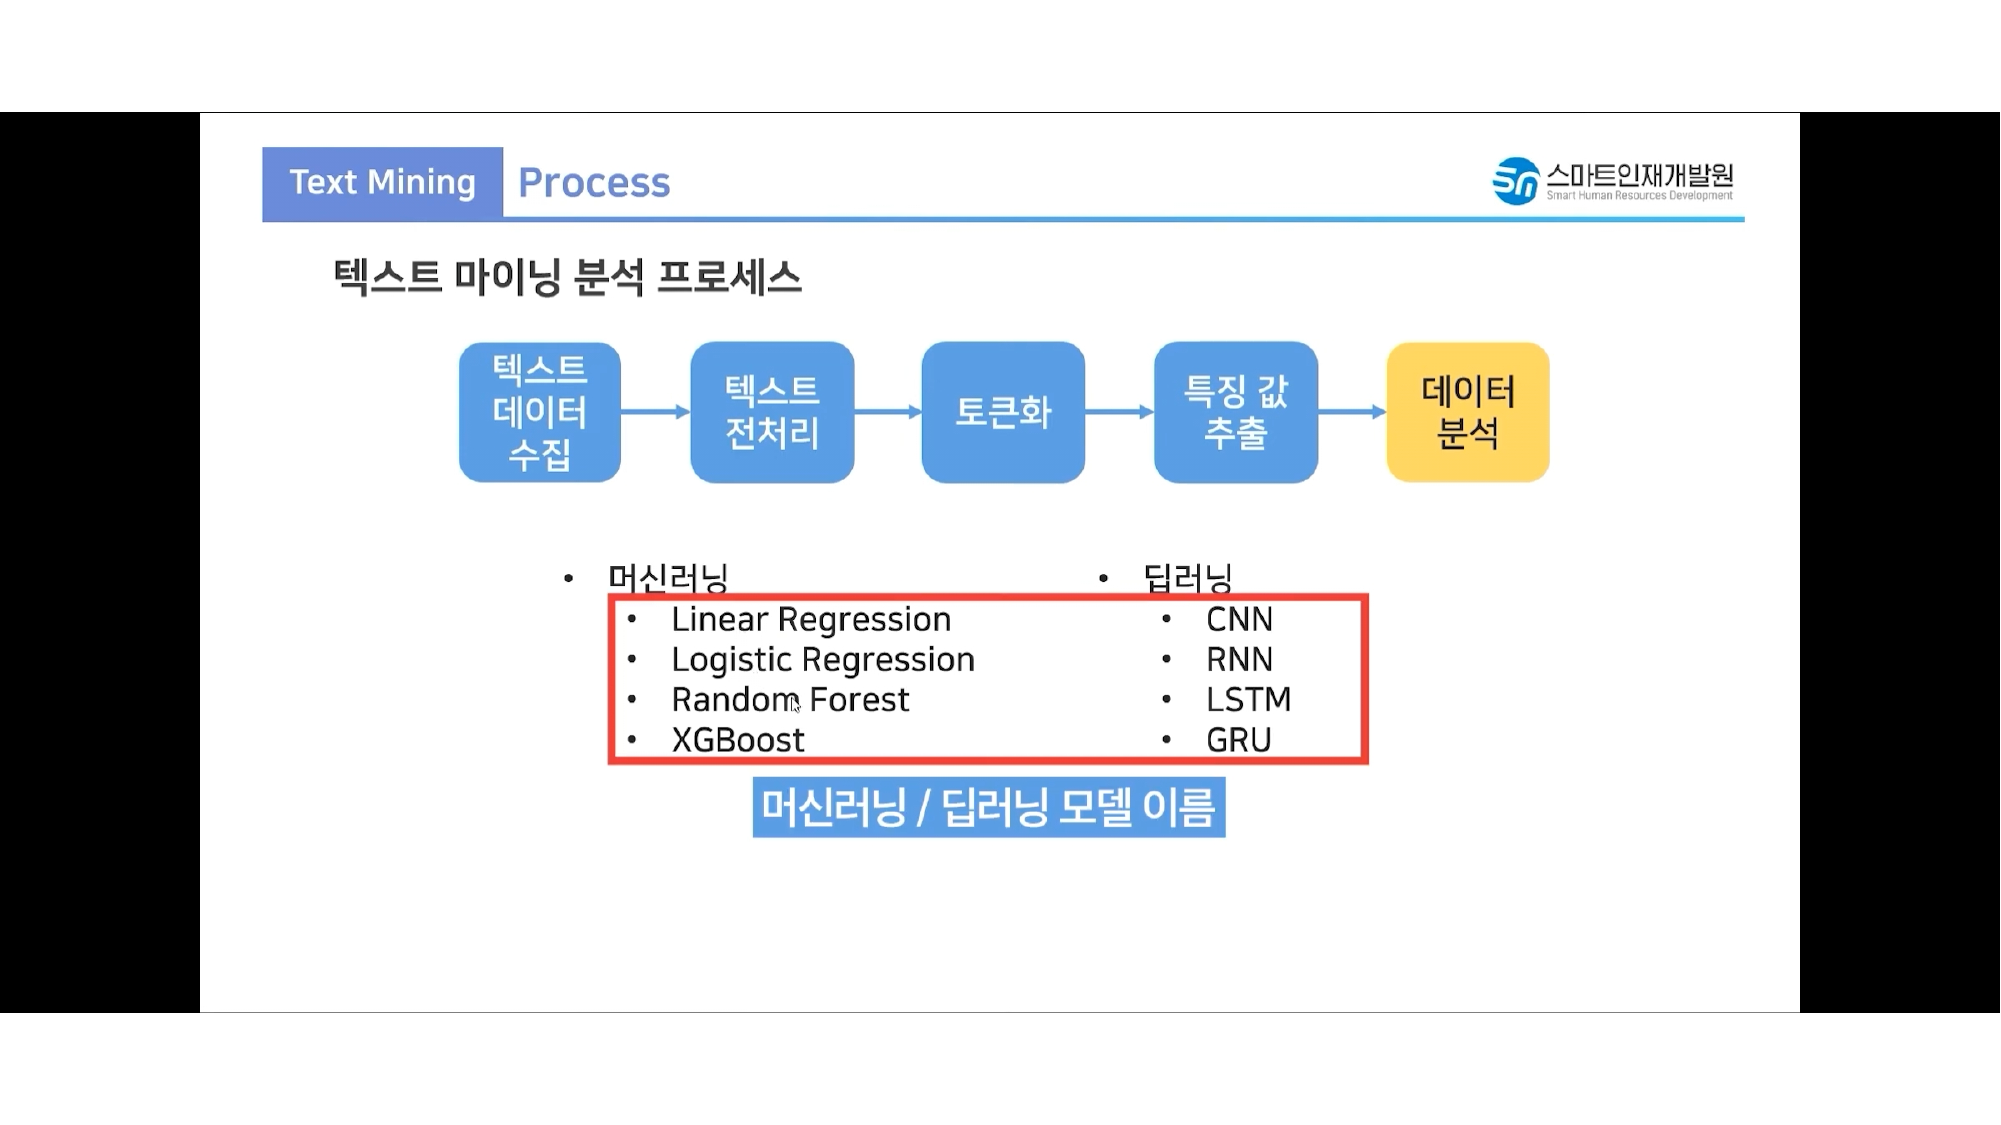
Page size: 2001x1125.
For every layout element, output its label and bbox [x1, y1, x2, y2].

picture [0, 112, 2000, 1013]
